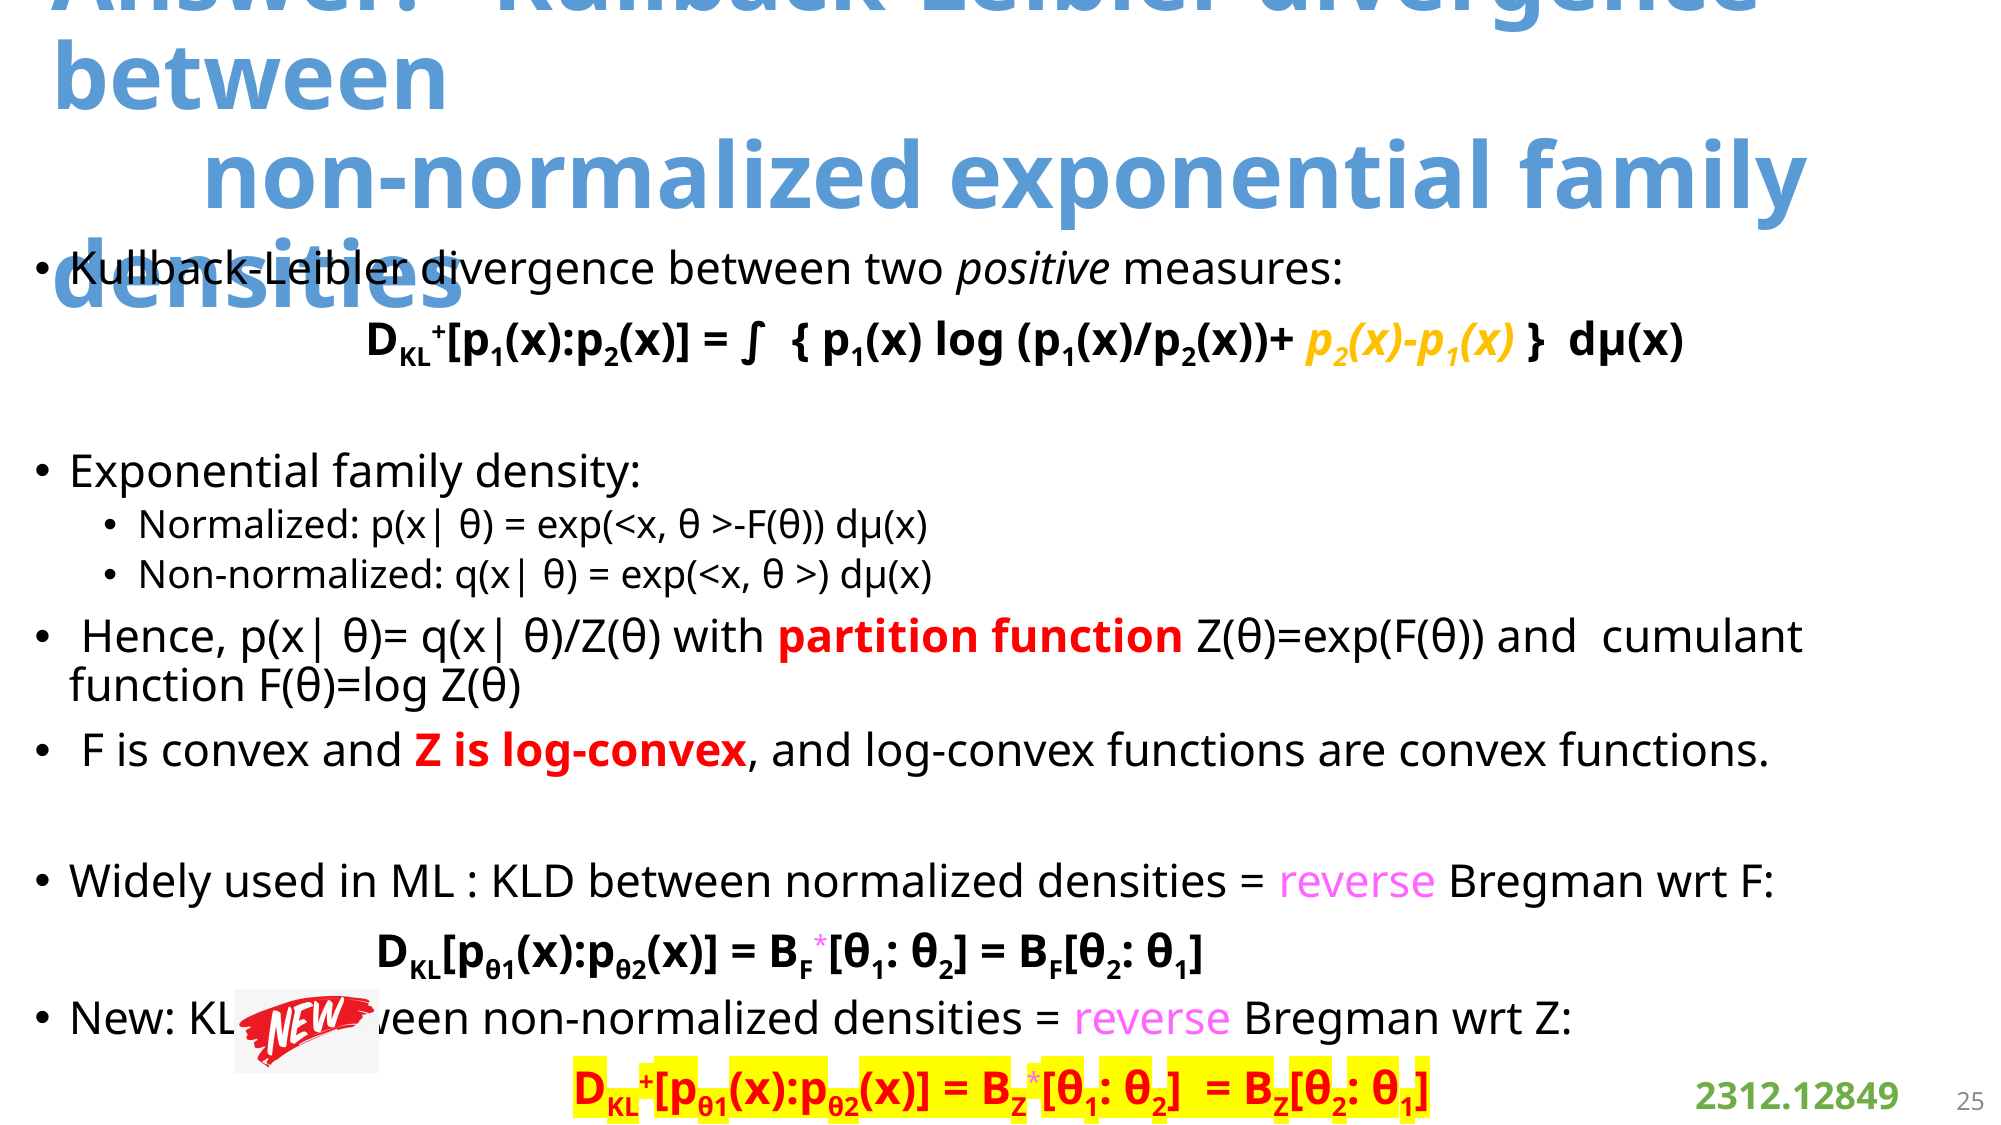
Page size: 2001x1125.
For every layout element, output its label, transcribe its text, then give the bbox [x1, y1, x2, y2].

list Kullback-Leibler divergence between two positive measures: DKL+[p1(x):p2(x)] = ∫ { p1(x) log (p1(x)/p2(x))+ p2(x)-p1(x) } dμ(x) Exponential family density: Normalized: p(x| θ) = exp(<x, θ >-F(θ)) dμ(x) Non-normalized: q(x| θ) = exp(<x, θ >) dμ(x) Hence, p(x| θ)= q(x| θ)/Z(θ) with partition function Z(θ)=exp(F(θ)) and cumulant function F(θ)=log Z(θ) F is convex and Z is log-convex, and log-convex functions are convex functions. Widely used in ML : KLD between normalized densities = reverse Bregman wrt F: DKL[pθ1(x):pθ2(x)] = BF*[θ1: θ2] = BF[θ2: θ1] New: KLD between non-normalized densities = reverse Bregman wrt Z: DKL+[pθ1(x):pθ2(x)] = BZ*[θ1: θ2] = BZ[θ2: θ1] [19, 238, 1983, 1125]
picture [234, 989, 379, 1073]
slide_number 25 [1932, 1072, 2000, 1125]
title Answer: Kullback-Leibler divergence between non-normalized exponential family densities [36, 20, 2000, 238]
text_box 2312.12849 [1680, 1064, 1932, 1125]
